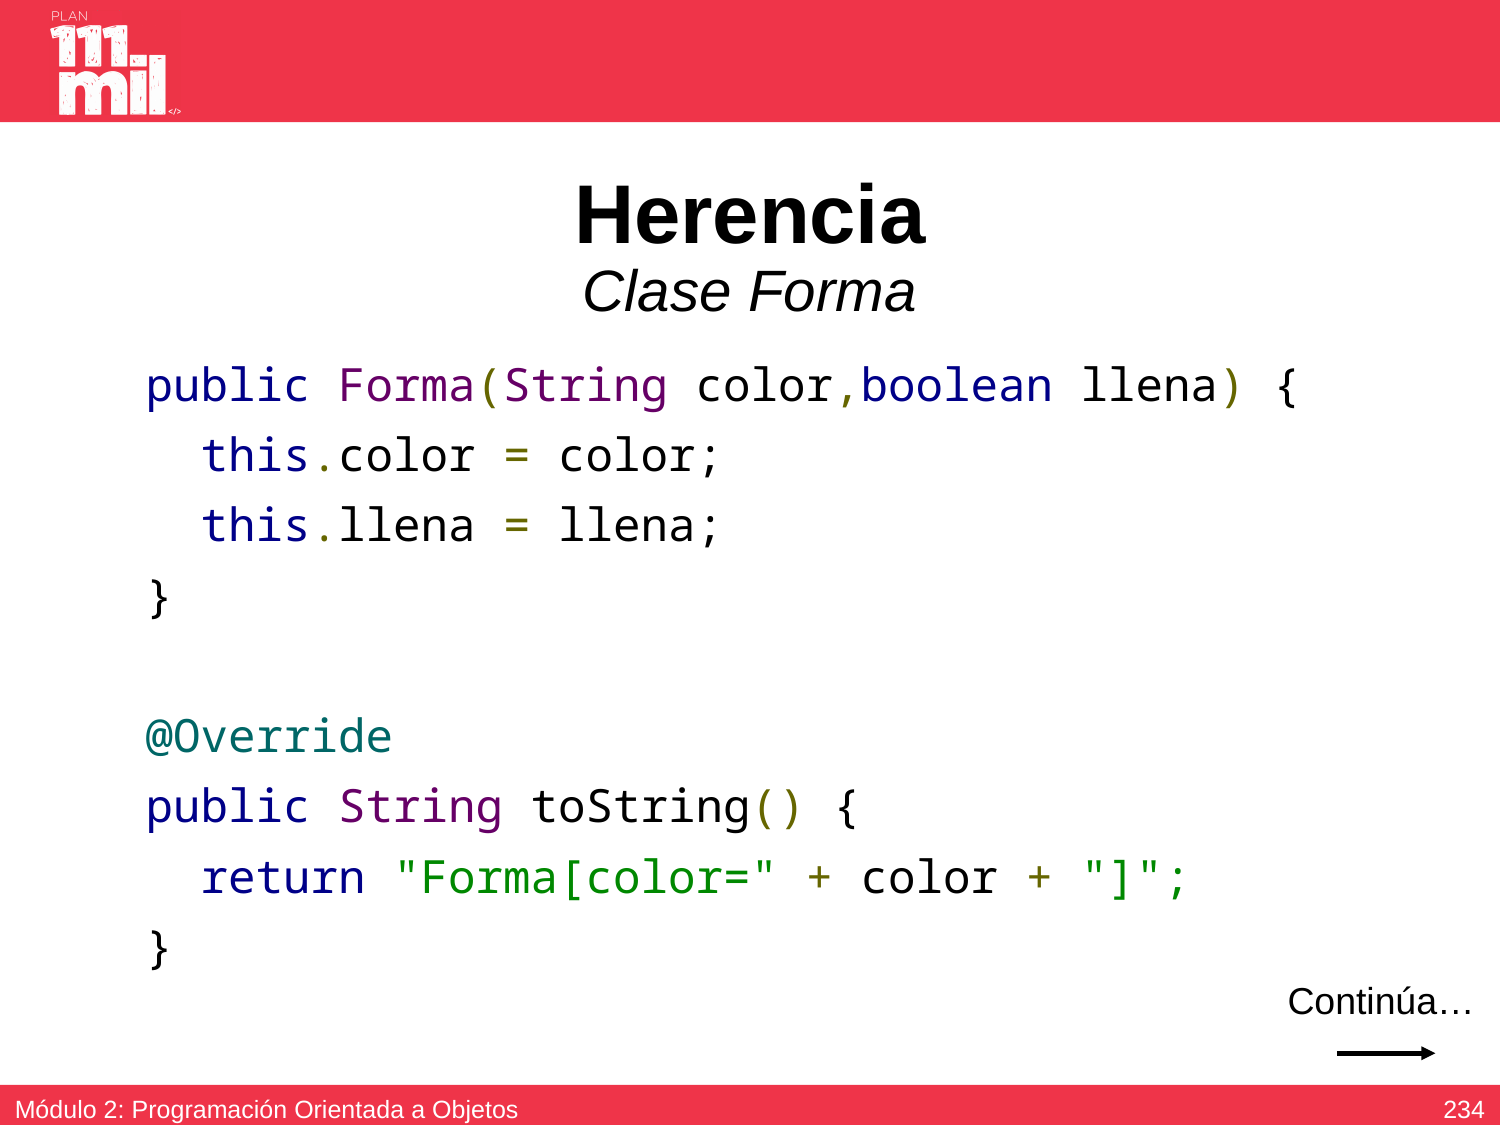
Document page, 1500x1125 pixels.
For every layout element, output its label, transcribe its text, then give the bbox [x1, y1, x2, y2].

title Herencia Clase Forma [103, 147, 1397, 348]
text_box Continúa… [1272, 969, 1500, 1030]
slide_number 233 [1162, 1078, 1500, 1125]
footer Módulo 2: Programación Orientada a Objetos [0, 1078, 555, 1125]
list public Forma(String color,boolean llena) { this.color = color; this.llena = llena; } @Override public String toString() { return "Forma[color=" + color + "]"; } [103, 354, 1397, 1069]
